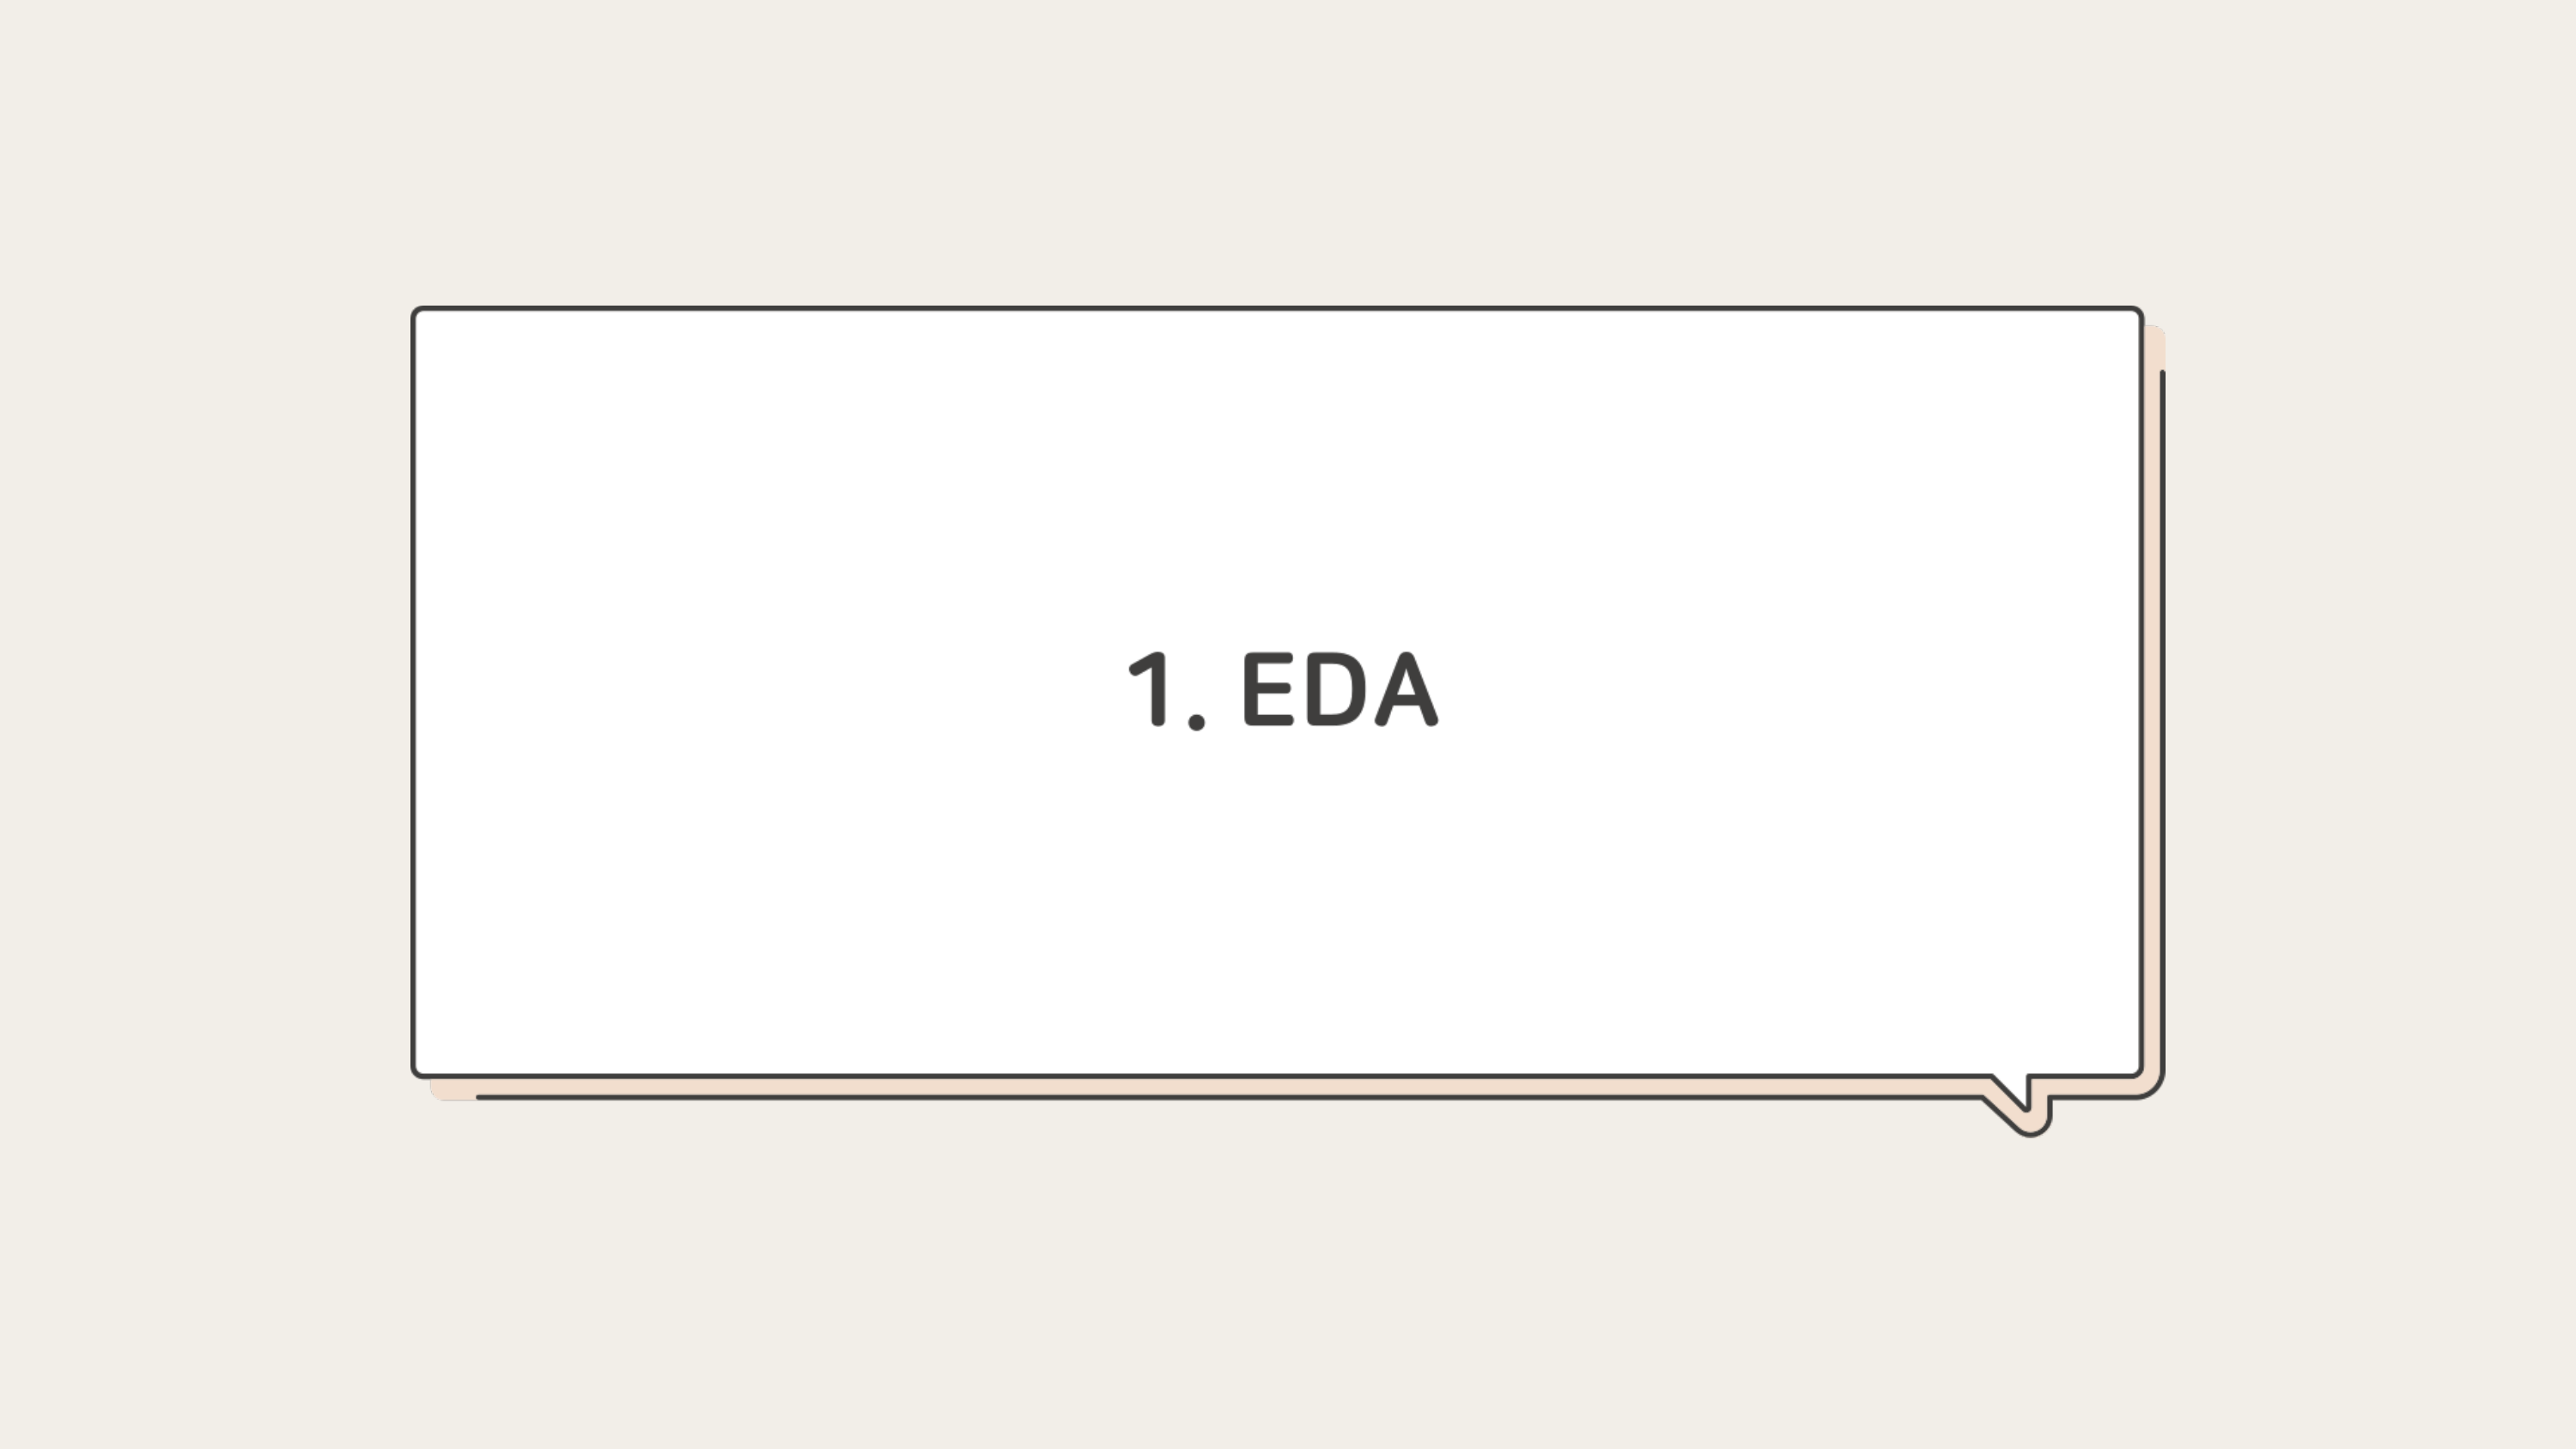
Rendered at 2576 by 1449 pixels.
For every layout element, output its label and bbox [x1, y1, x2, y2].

text_box [410, 306, 2166, 1138]
picture [52, 581, 2066, 861]
